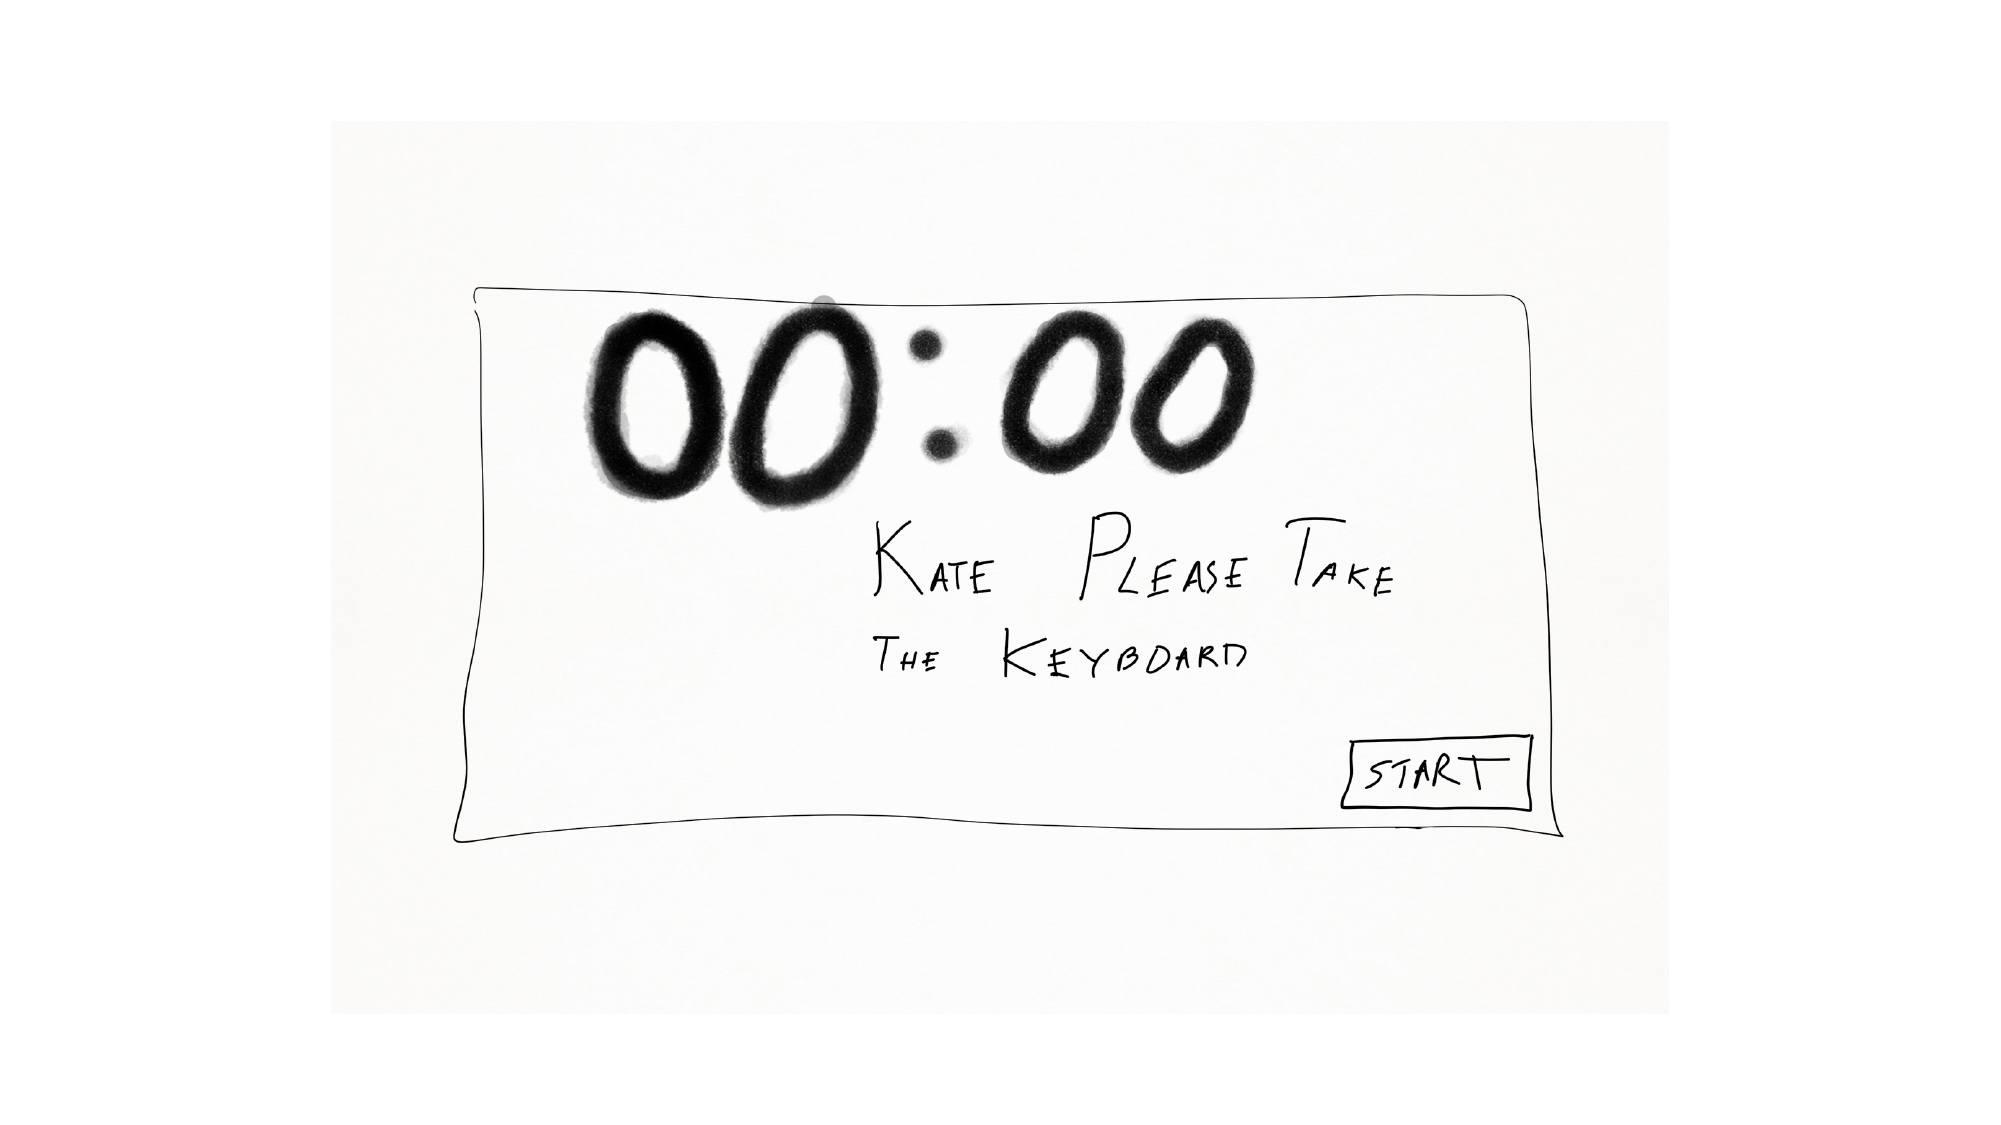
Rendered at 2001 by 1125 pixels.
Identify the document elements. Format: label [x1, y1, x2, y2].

list [331, 121, 1669, 1014]
